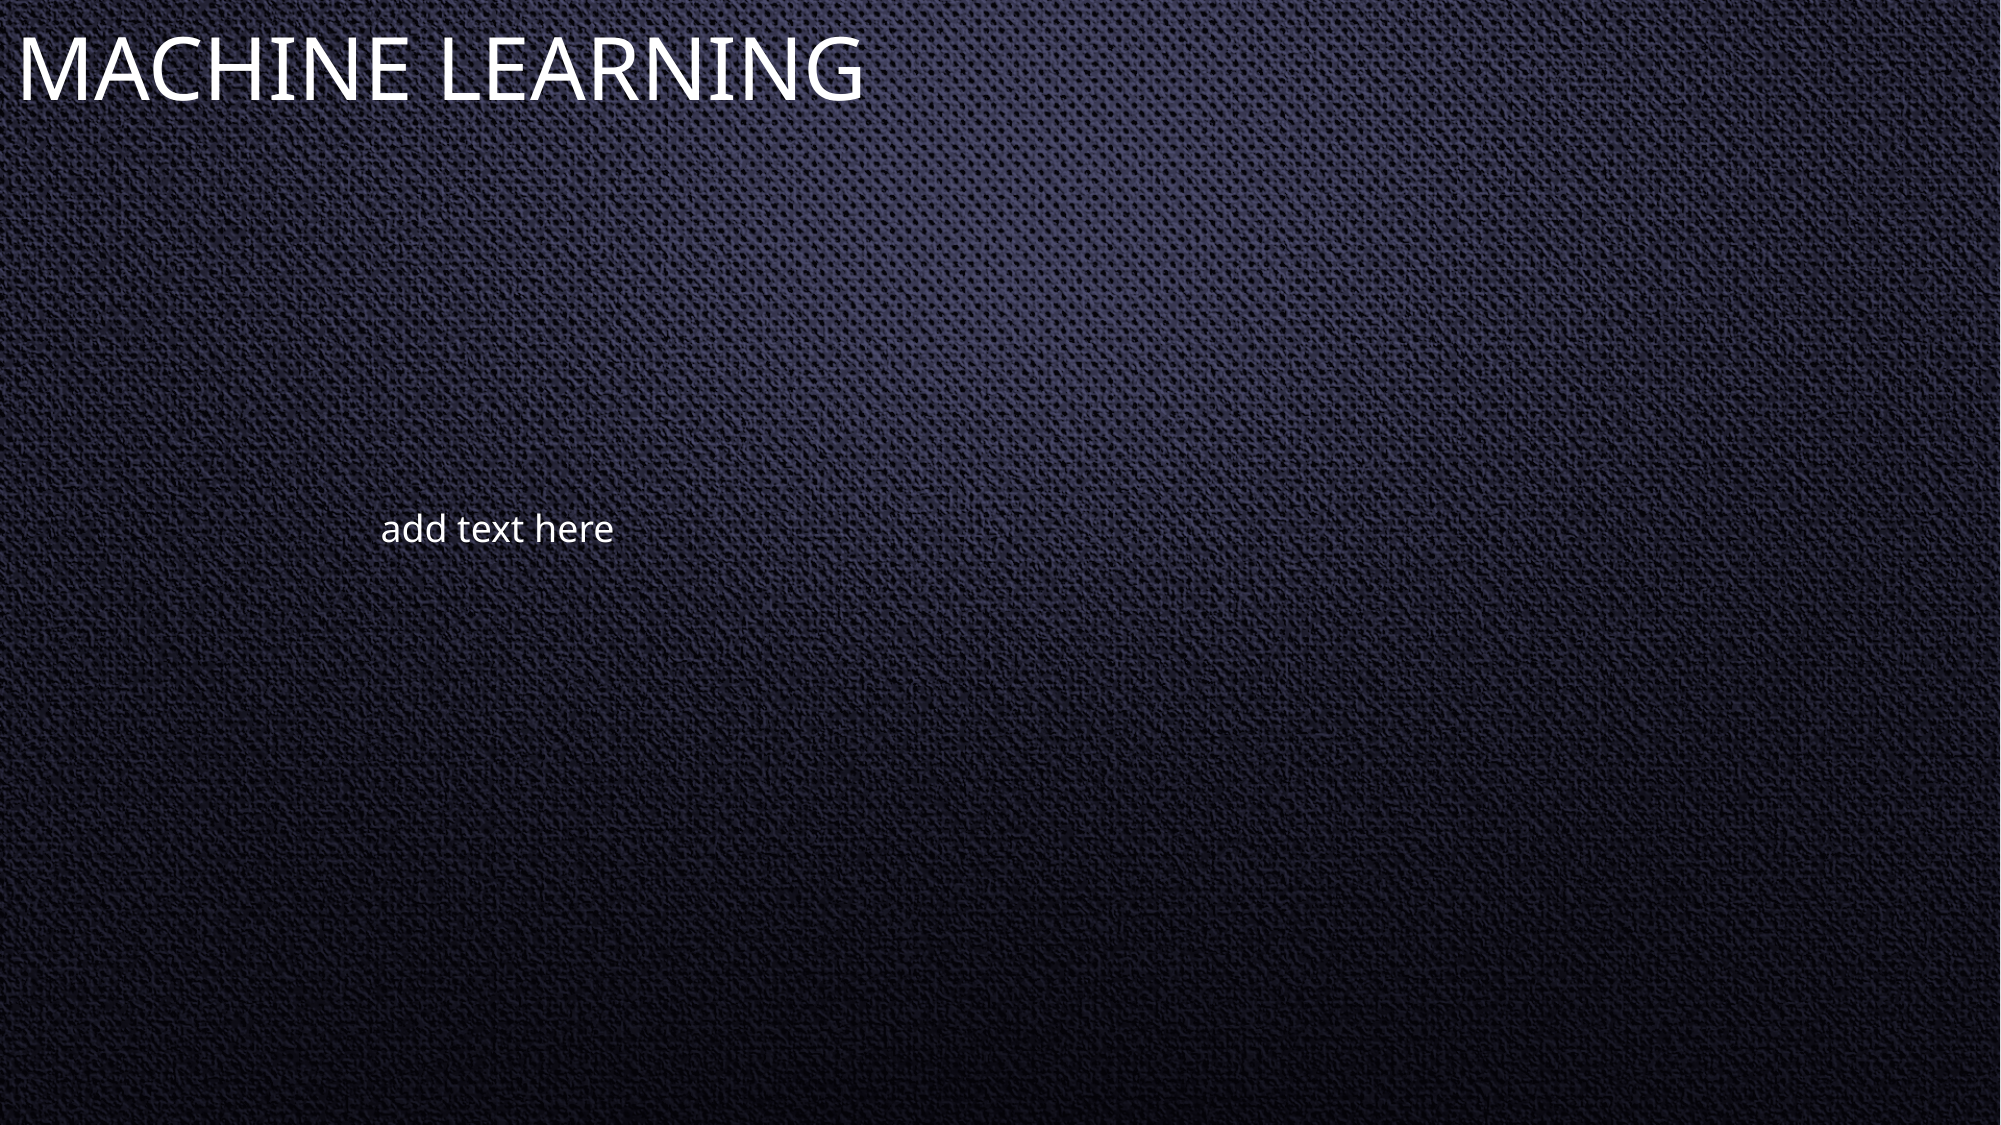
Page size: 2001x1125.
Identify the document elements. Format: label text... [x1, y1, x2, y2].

title Machine Learning [0, 0, 1625, 222]
text_box add text here [365, 497, 630, 558]
